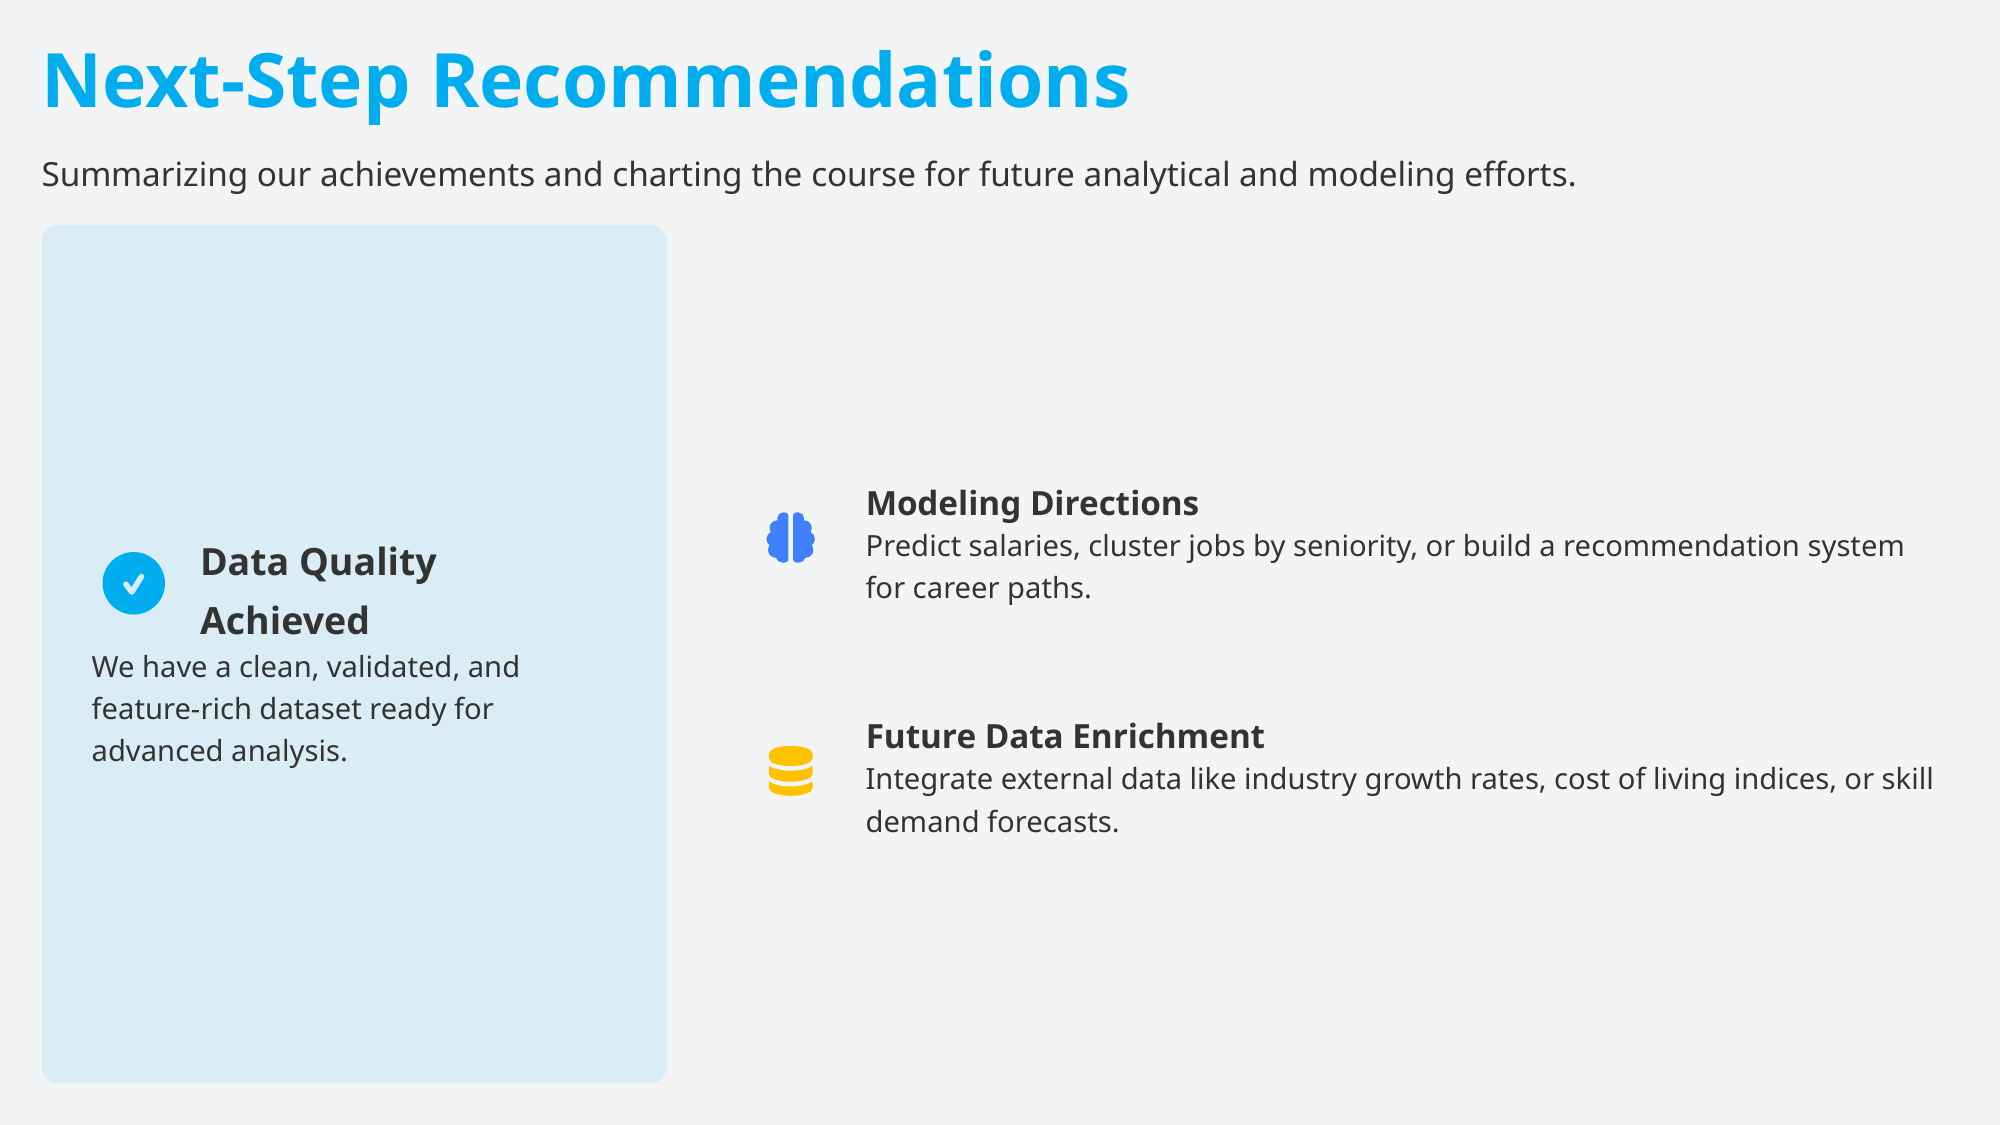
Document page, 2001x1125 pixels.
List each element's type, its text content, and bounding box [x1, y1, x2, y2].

text_box Data Quality Achieved [199, 554, 615, 613]
text_box Modeling Directions [865, 470, 1941, 521]
text_box [766, 512, 789, 563]
text_box Summarizing our achievements and charting the course for future analytical and modeling efforts. [41, 141, 1659, 192]
text_box [41, 224, 667, 1084]
text_box We have a clean, validated, and feature-rich dataset ready for advanced analysis. [91, 641, 632, 767]
text_box [793, 512, 815, 563]
text_box Predict salaries, cluster jobs by seniority, or build a recommendation system for career paths. [865, 520, 1939, 605]
text_box [768, 781, 813, 796]
text_box [102, 552, 166, 615]
text_box Next-Step Recommendations [41, 41, 1996, 125]
text_box [768, 765, 813, 782]
text_box [715, 670, 1958, 871]
text_box Integrate external data like industry growth rates, cost of living indices, or skill demand forecasts. [865, 754, 1939, 838]
text_box [768, 745, 813, 767]
text_box [715, 437, 1958, 638]
text_box Future Data Enrichment [865, 704, 1941, 755]
